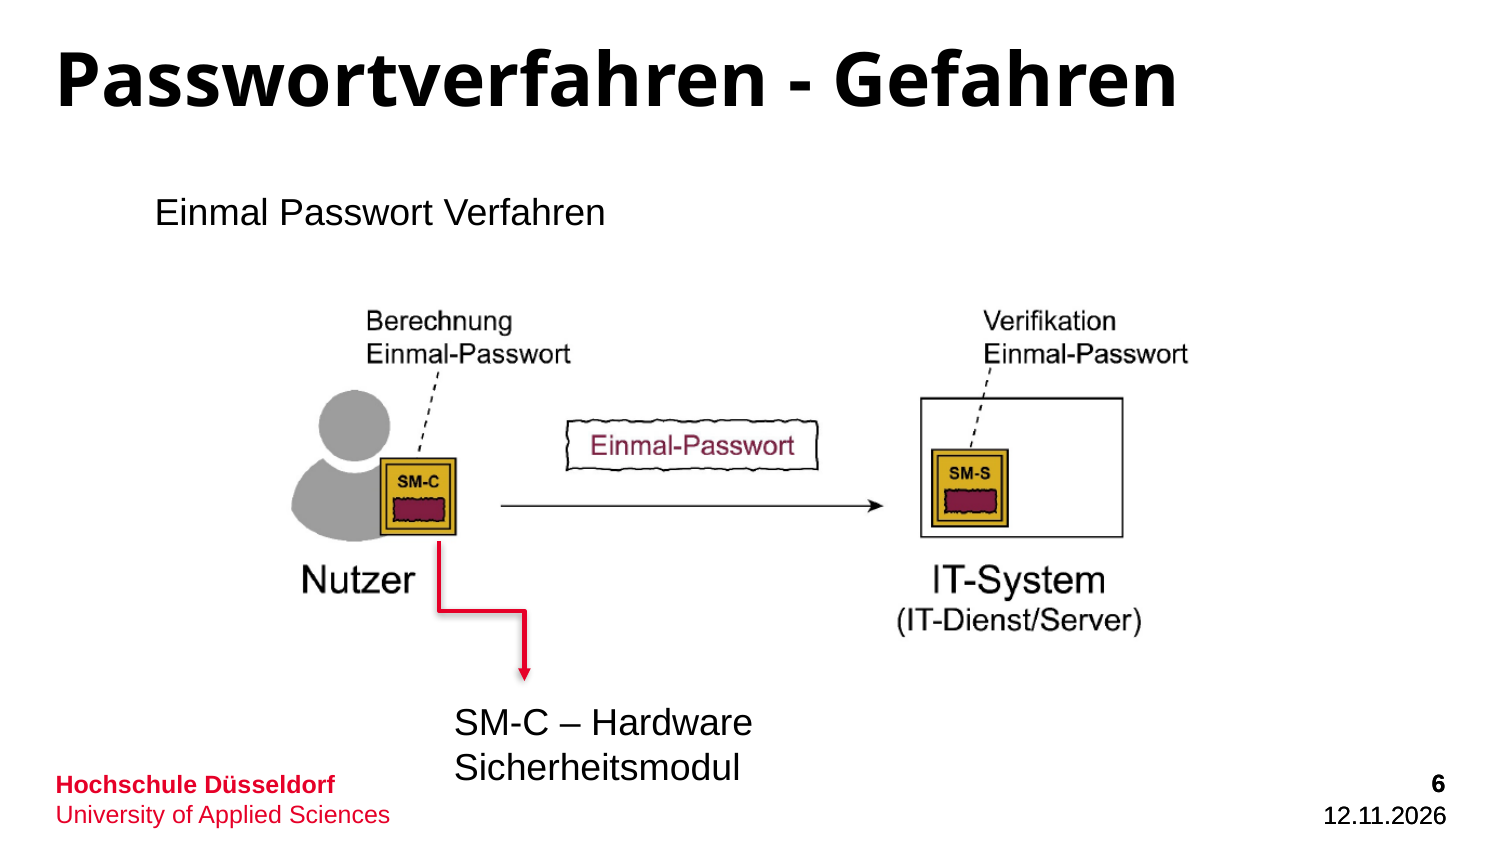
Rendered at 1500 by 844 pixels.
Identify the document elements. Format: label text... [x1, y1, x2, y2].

picture [276, 287, 1224, 664]
text_box 6 [1283, 759, 1461, 815]
text_box SM-C – Hardware Sicherheitsmodul [439, 690, 813, 796]
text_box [411, 567, 553, 654]
title Passwortverfahren - Gefahren [39, 24, 1461, 160]
text_box 23.09.2022 [1305, 785, 1463, 844]
text_box Einmal Passwort Verfahren [139, 180, 1241, 240]
